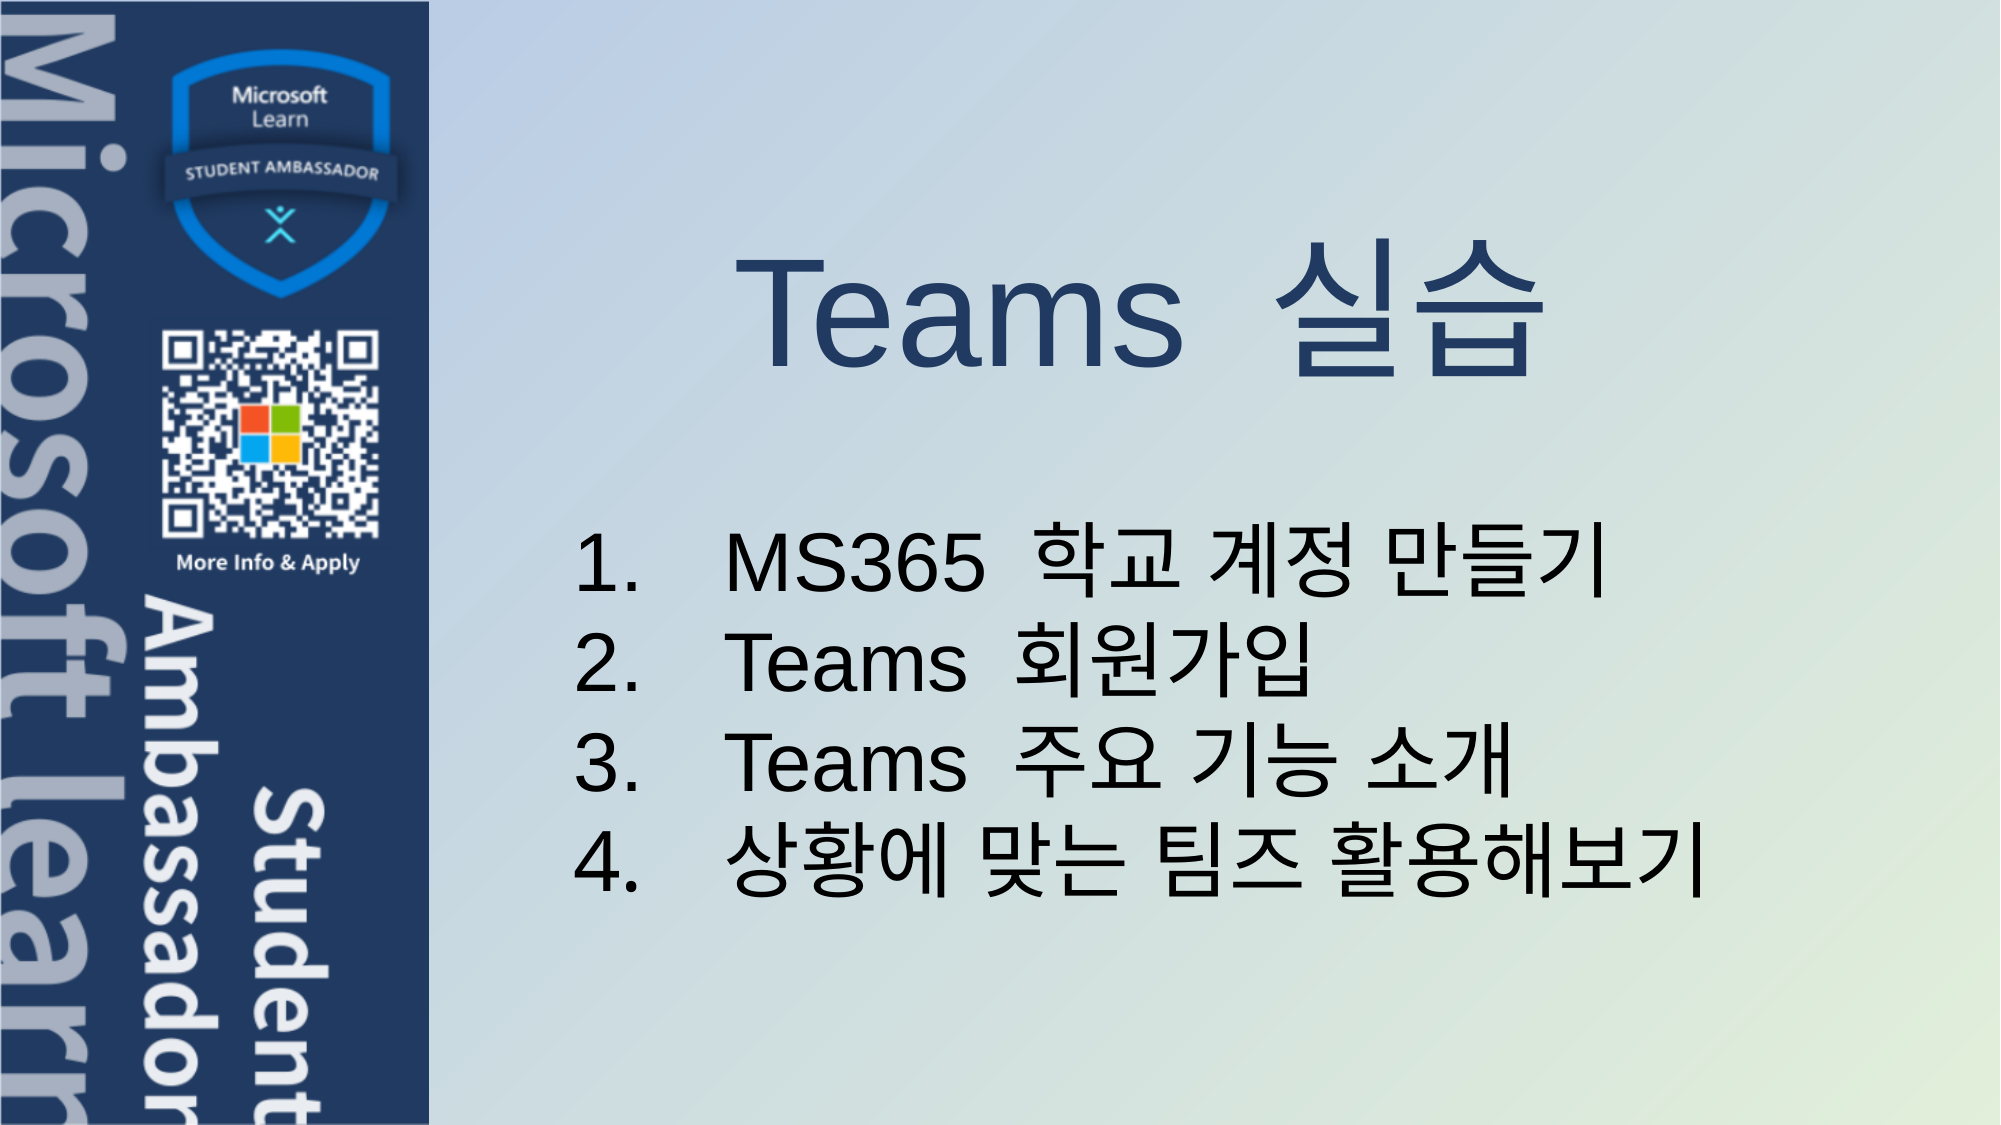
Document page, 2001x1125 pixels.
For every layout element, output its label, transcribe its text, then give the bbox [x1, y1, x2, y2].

text_box Teams 실습 [429, 205, 1900, 406]
text_box MS365 학교 계정 만들기 Teams 회원가입 Teams 주요 기능 소개 상황에 맞는 팀즈 활용해보기 [566, 500, 1900, 916]
picture [0, 2, 778, 1125]
